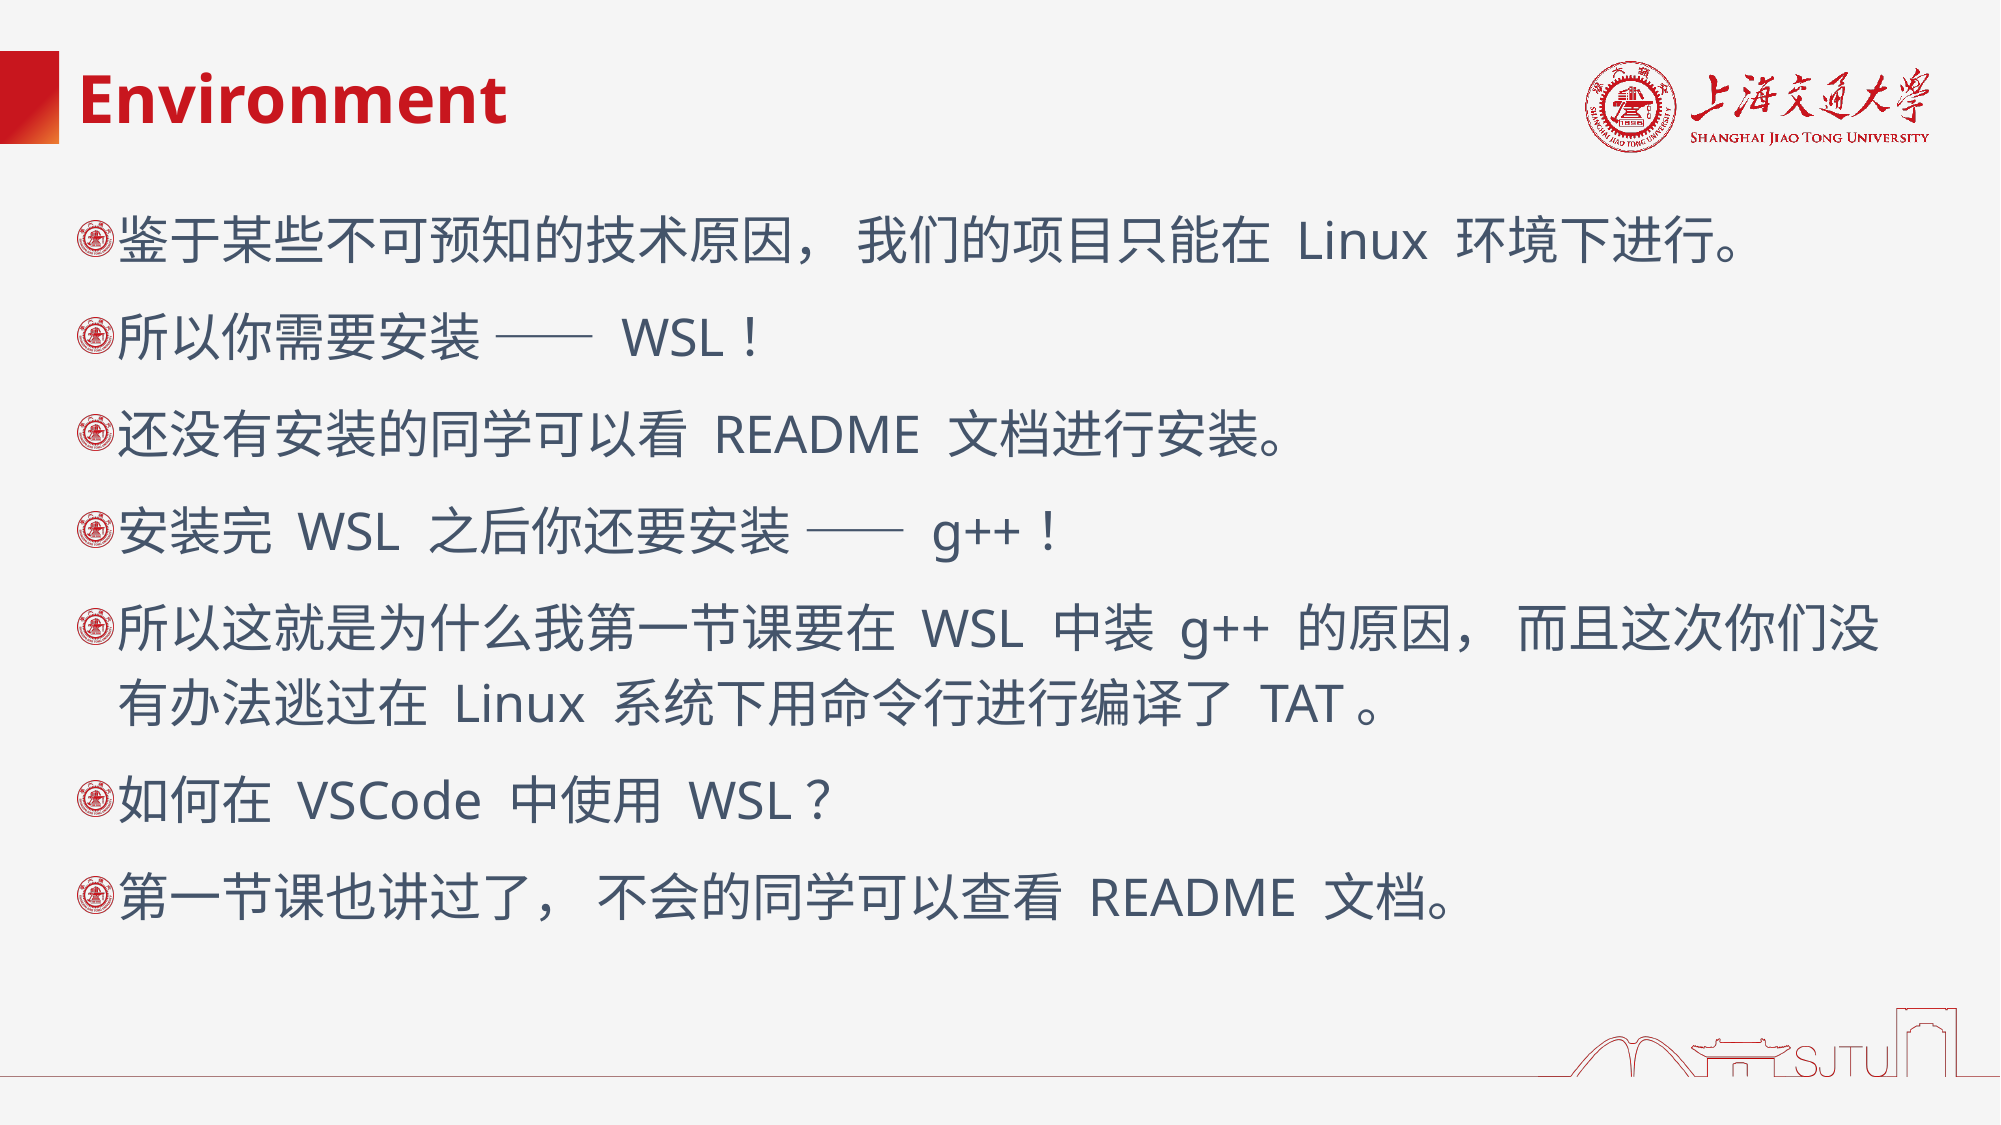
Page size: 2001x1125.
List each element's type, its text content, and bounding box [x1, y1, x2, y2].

picture [77, 317, 114, 354]
list 鉴于某些不可预知的技术原因， 我们的项目只能在 Linux 环境下进行。 所以你需要安装 —— WSL！ 还没有安装的同学可以看 README 文档进行安装。 安装完 WSL 之后你还要安装 —— g++！ 所以这就是为什么我第一节课要在 WSL 中装 g++ 的原因， 而且这次你们没有办法逃过在 Linux 系统下用命令行进行编译了 TAT。 如何在 VSCode 中使用 WSL？ 第一节课也讲过了， 不会的同学可以查看 README 文档。 [62, 187, 1938, 1007]
picture [77, 780, 114, 817]
title Environment [62, 43, 1530, 152]
picture [0, 1008, 2000, 1077]
picture [77, 876, 114, 914]
picture [77, 608, 114, 645]
picture [77, 414, 114, 451]
picture [77, 511, 114, 548]
picture [77, 220, 114, 257]
picture [1567, 43, 1946, 168]
